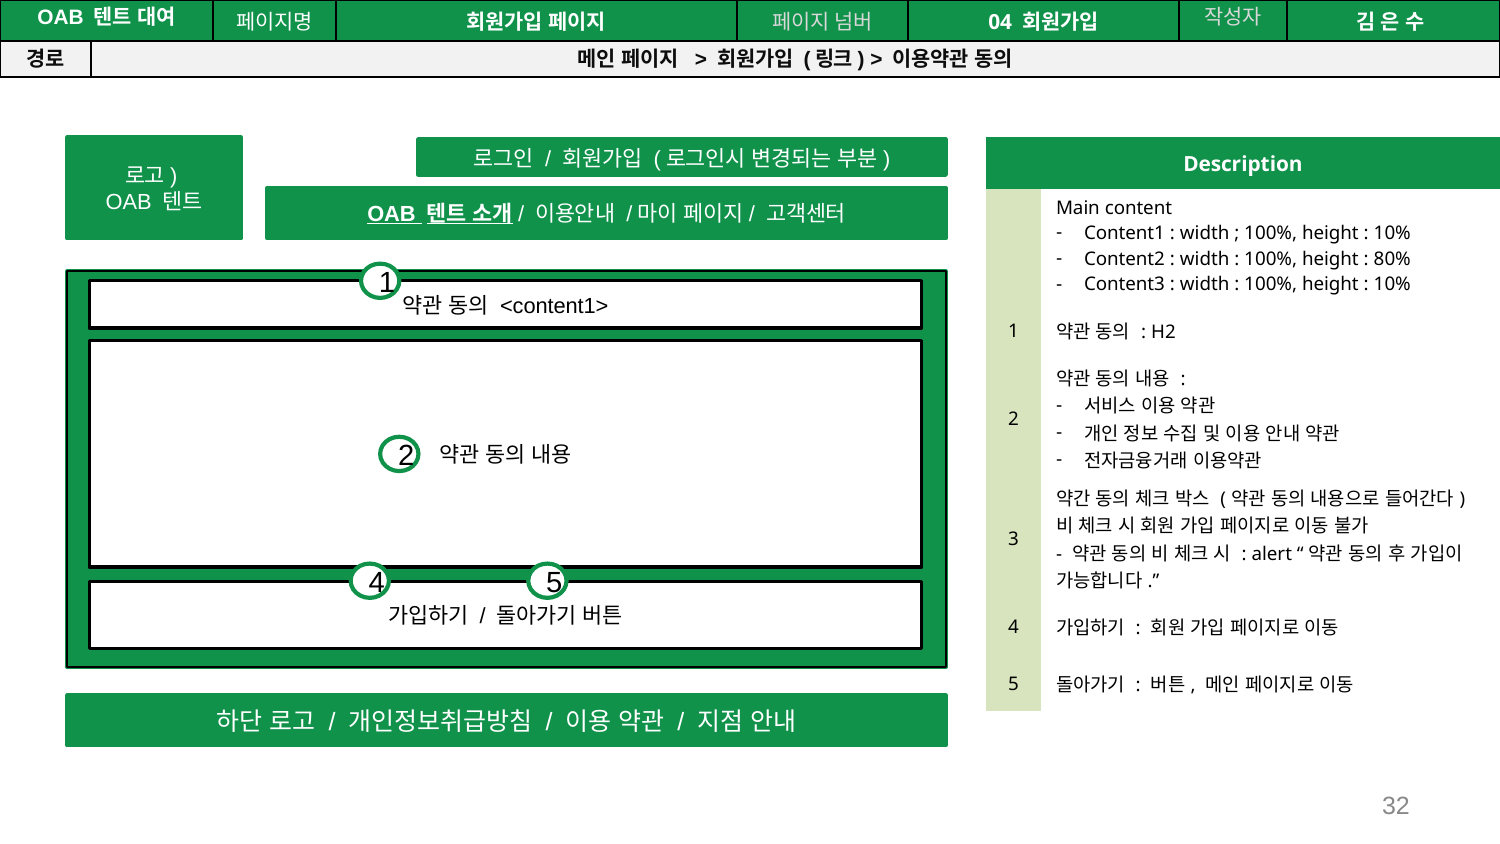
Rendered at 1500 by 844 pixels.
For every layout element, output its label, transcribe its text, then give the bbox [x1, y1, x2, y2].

table_cell 4 [986, 599, 1041, 655]
table_cell 1 [986, 302, 1041, 358]
table_header OAB 텐트 대여 [1, 1, 212, 40]
table_header 회원가입 페이지 [337, 1, 736, 40]
table_header Description [986, 137, 1500, 189]
table_cell 약간 동의 체크 박스 (약관 동의 내용으로 들어간다) 비 체크 시 회원 가입 페이지로 이동 불가 - 약관 동의 비 체크 시 : alert “약관 동의 후 가입이 가능합니다.” [1041, 478, 1500, 599]
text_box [66, 137, 947, 746]
table_cell 돌아가기 : 버튼, 메인 페이지로 이동 [1041, 655, 1500, 711]
table_cell [986, 189, 1041, 302]
table_header 페이지 넘버 [738, 1, 907, 40]
table_header 페이지명 [214, 1, 335, 40]
table_cell 3 [986, 478, 1041, 599]
table_cell 2 [986, 358, 1041, 478]
table_cell 가입하기 : 회원 가입 페이지로 이동 [1041, 599, 1500, 655]
table_cell 약관 동의 내용 : 서비스 이용 약관 개인 정보 수집 및 이용 안내 약관 전자금융거래 이용약관 [1041, 358, 1500, 478]
table_cell Main content Content1 : width ; 100%, height : 10% Content2 : width : 100%, height : 80% Content3 : width : 100%, height : 10% [1041, 189, 1500, 302]
table_header 작성자 [1180, 1, 1286, 40]
table_cell 약관 동의 : H2 [1041, 302, 1500, 358]
table_cell 경로 [1, 42, 90, 76]
table_header 04 회원가입 [909, 1, 1178, 40]
table_header 김 은 수 [1288, 1, 1499, 40]
table_cell 메인 페이지 > 회원가입 (링크) > 이용약관 동의 [92, 42, 1499, 76]
slide_number 32 [1074, 782, 1425, 827]
table_cell 5 [986, 655, 1041, 711]
